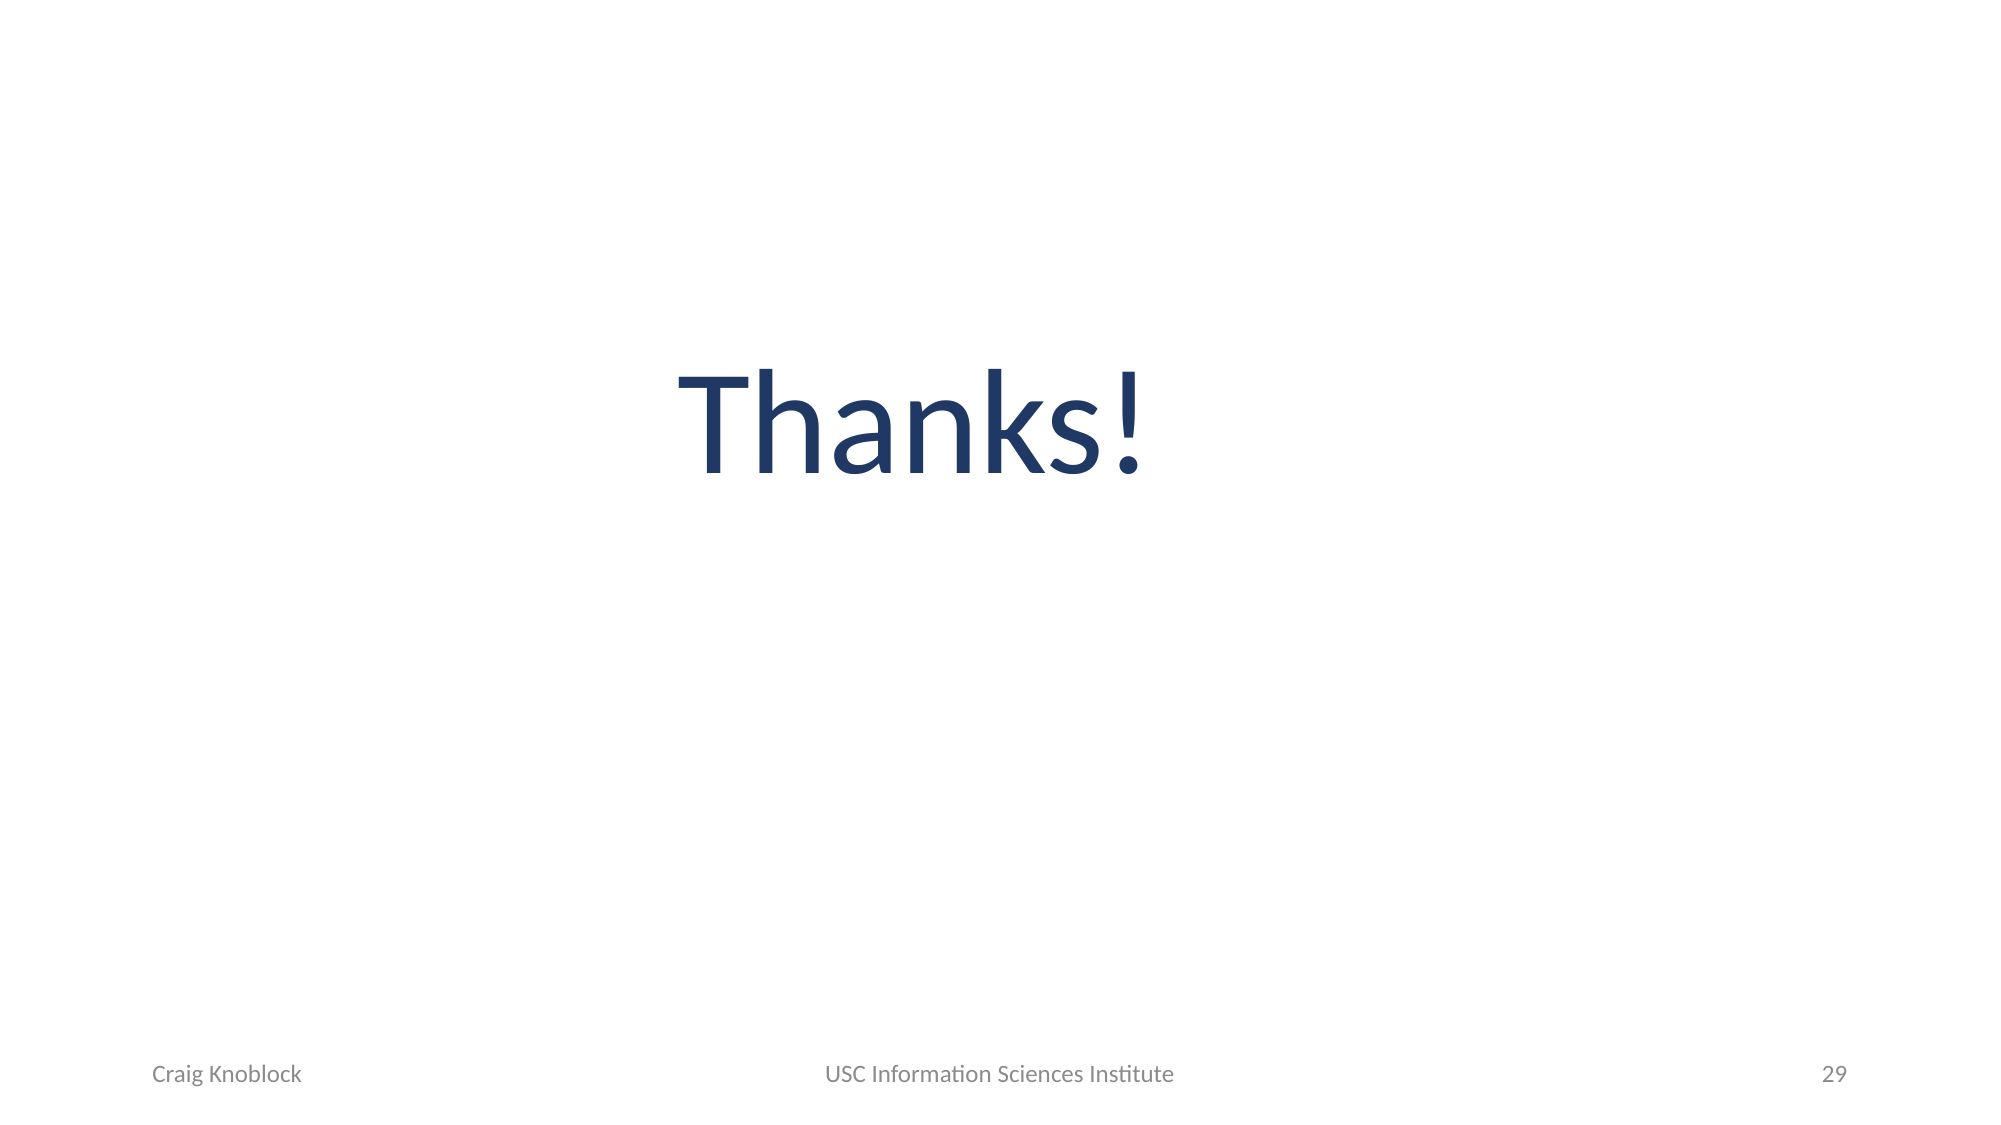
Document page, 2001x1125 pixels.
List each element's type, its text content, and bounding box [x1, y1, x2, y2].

slide_number Craig Knoblock [137, 1042, 588, 1103]
slide_number 29 [1412, 1042, 1863, 1103]
footer USC Information Sciences Institute [662, 1042, 1338, 1103]
text_box Thanks! [662, 315, 1237, 511]
